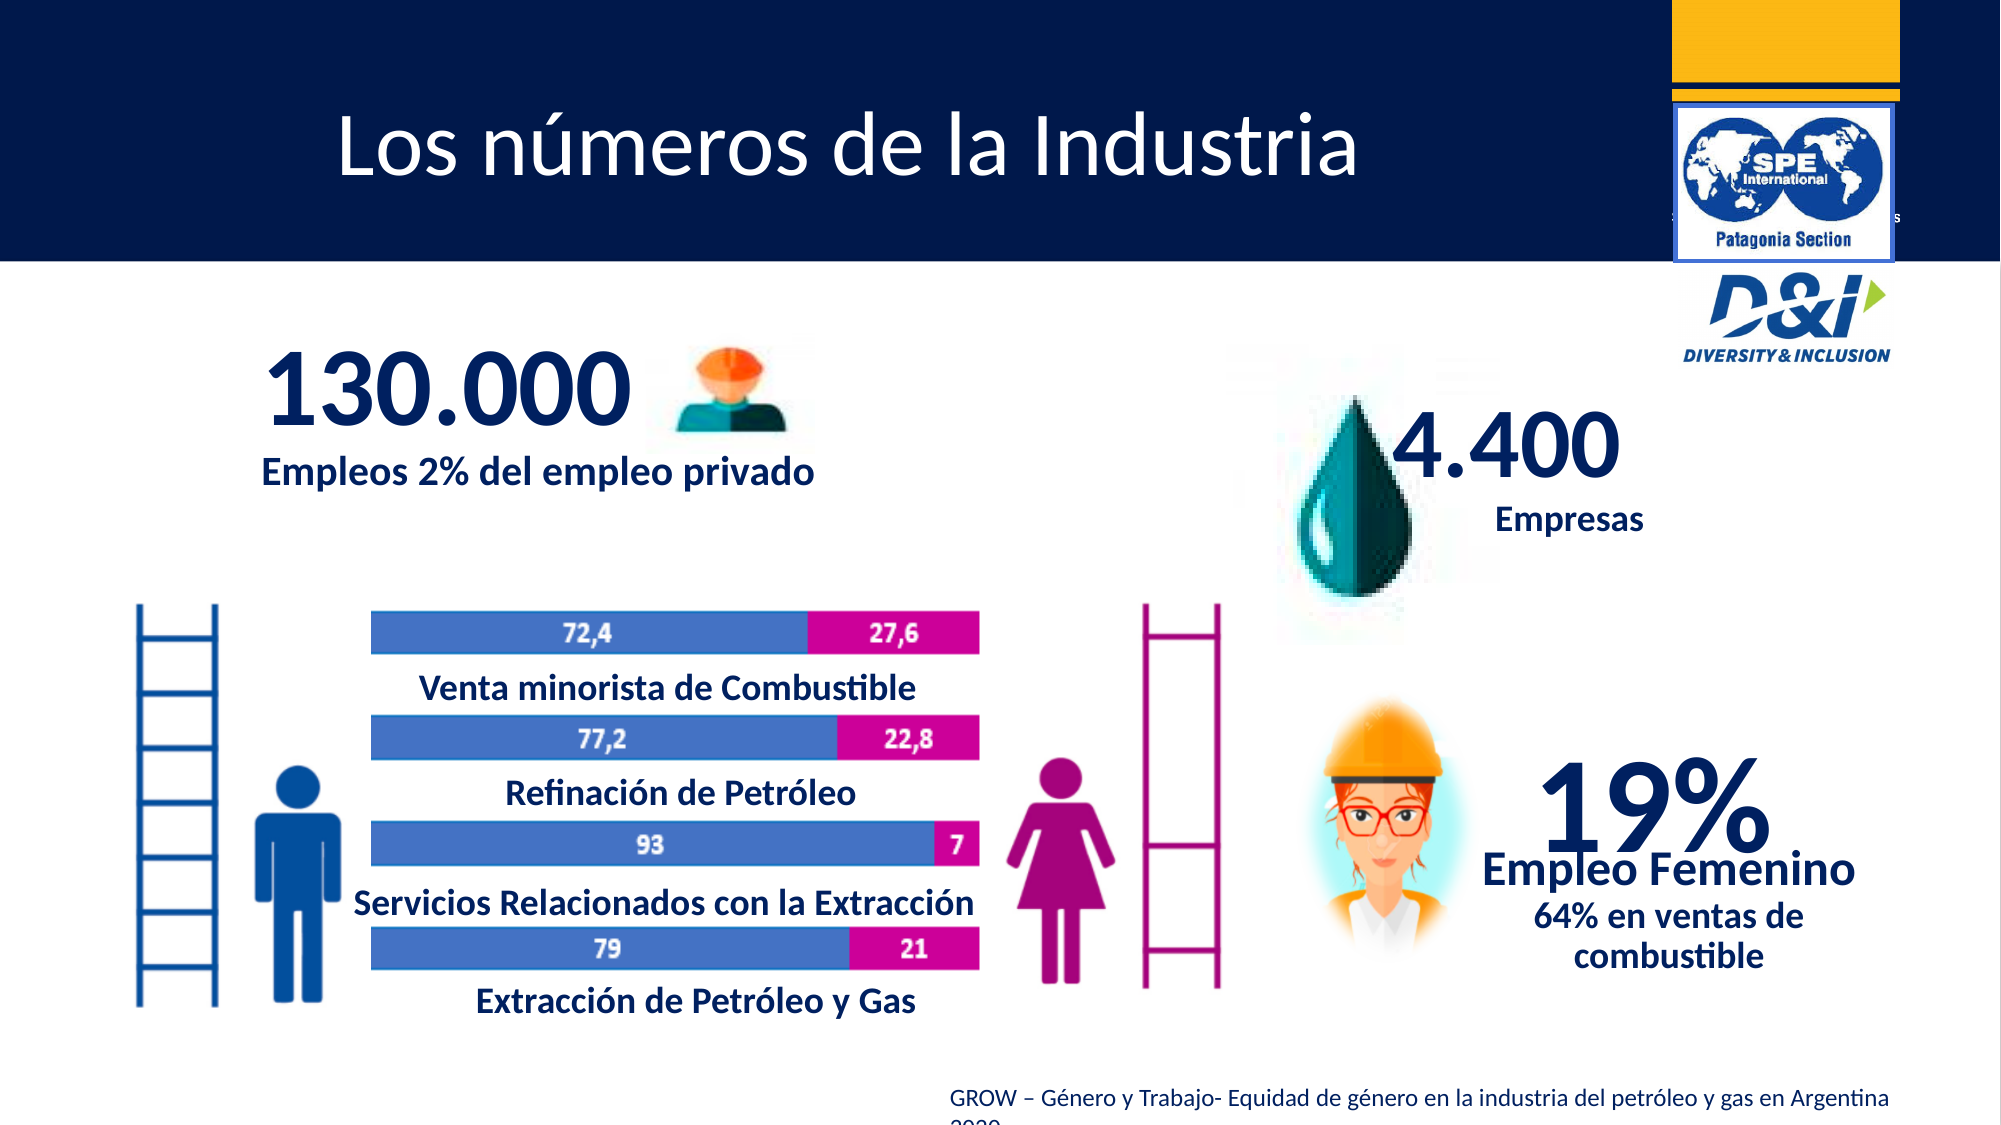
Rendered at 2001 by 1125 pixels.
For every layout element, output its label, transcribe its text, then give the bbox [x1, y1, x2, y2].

title Los números de la Industria [99, 45, 1600, 233]
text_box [1293, 685, 1908, 985]
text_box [92, 586, 1245, 1031]
picture [1678, 268, 1894, 369]
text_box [1179, 344, 1660, 646]
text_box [246, 332, 851, 503]
text_box GROW – Género y Trabajo- Equidad de género en la industria del petróleo y gas en Argentina 2020 [935, 1073, 1963, 1125]
picture [1678, 108, 1890, 259]
